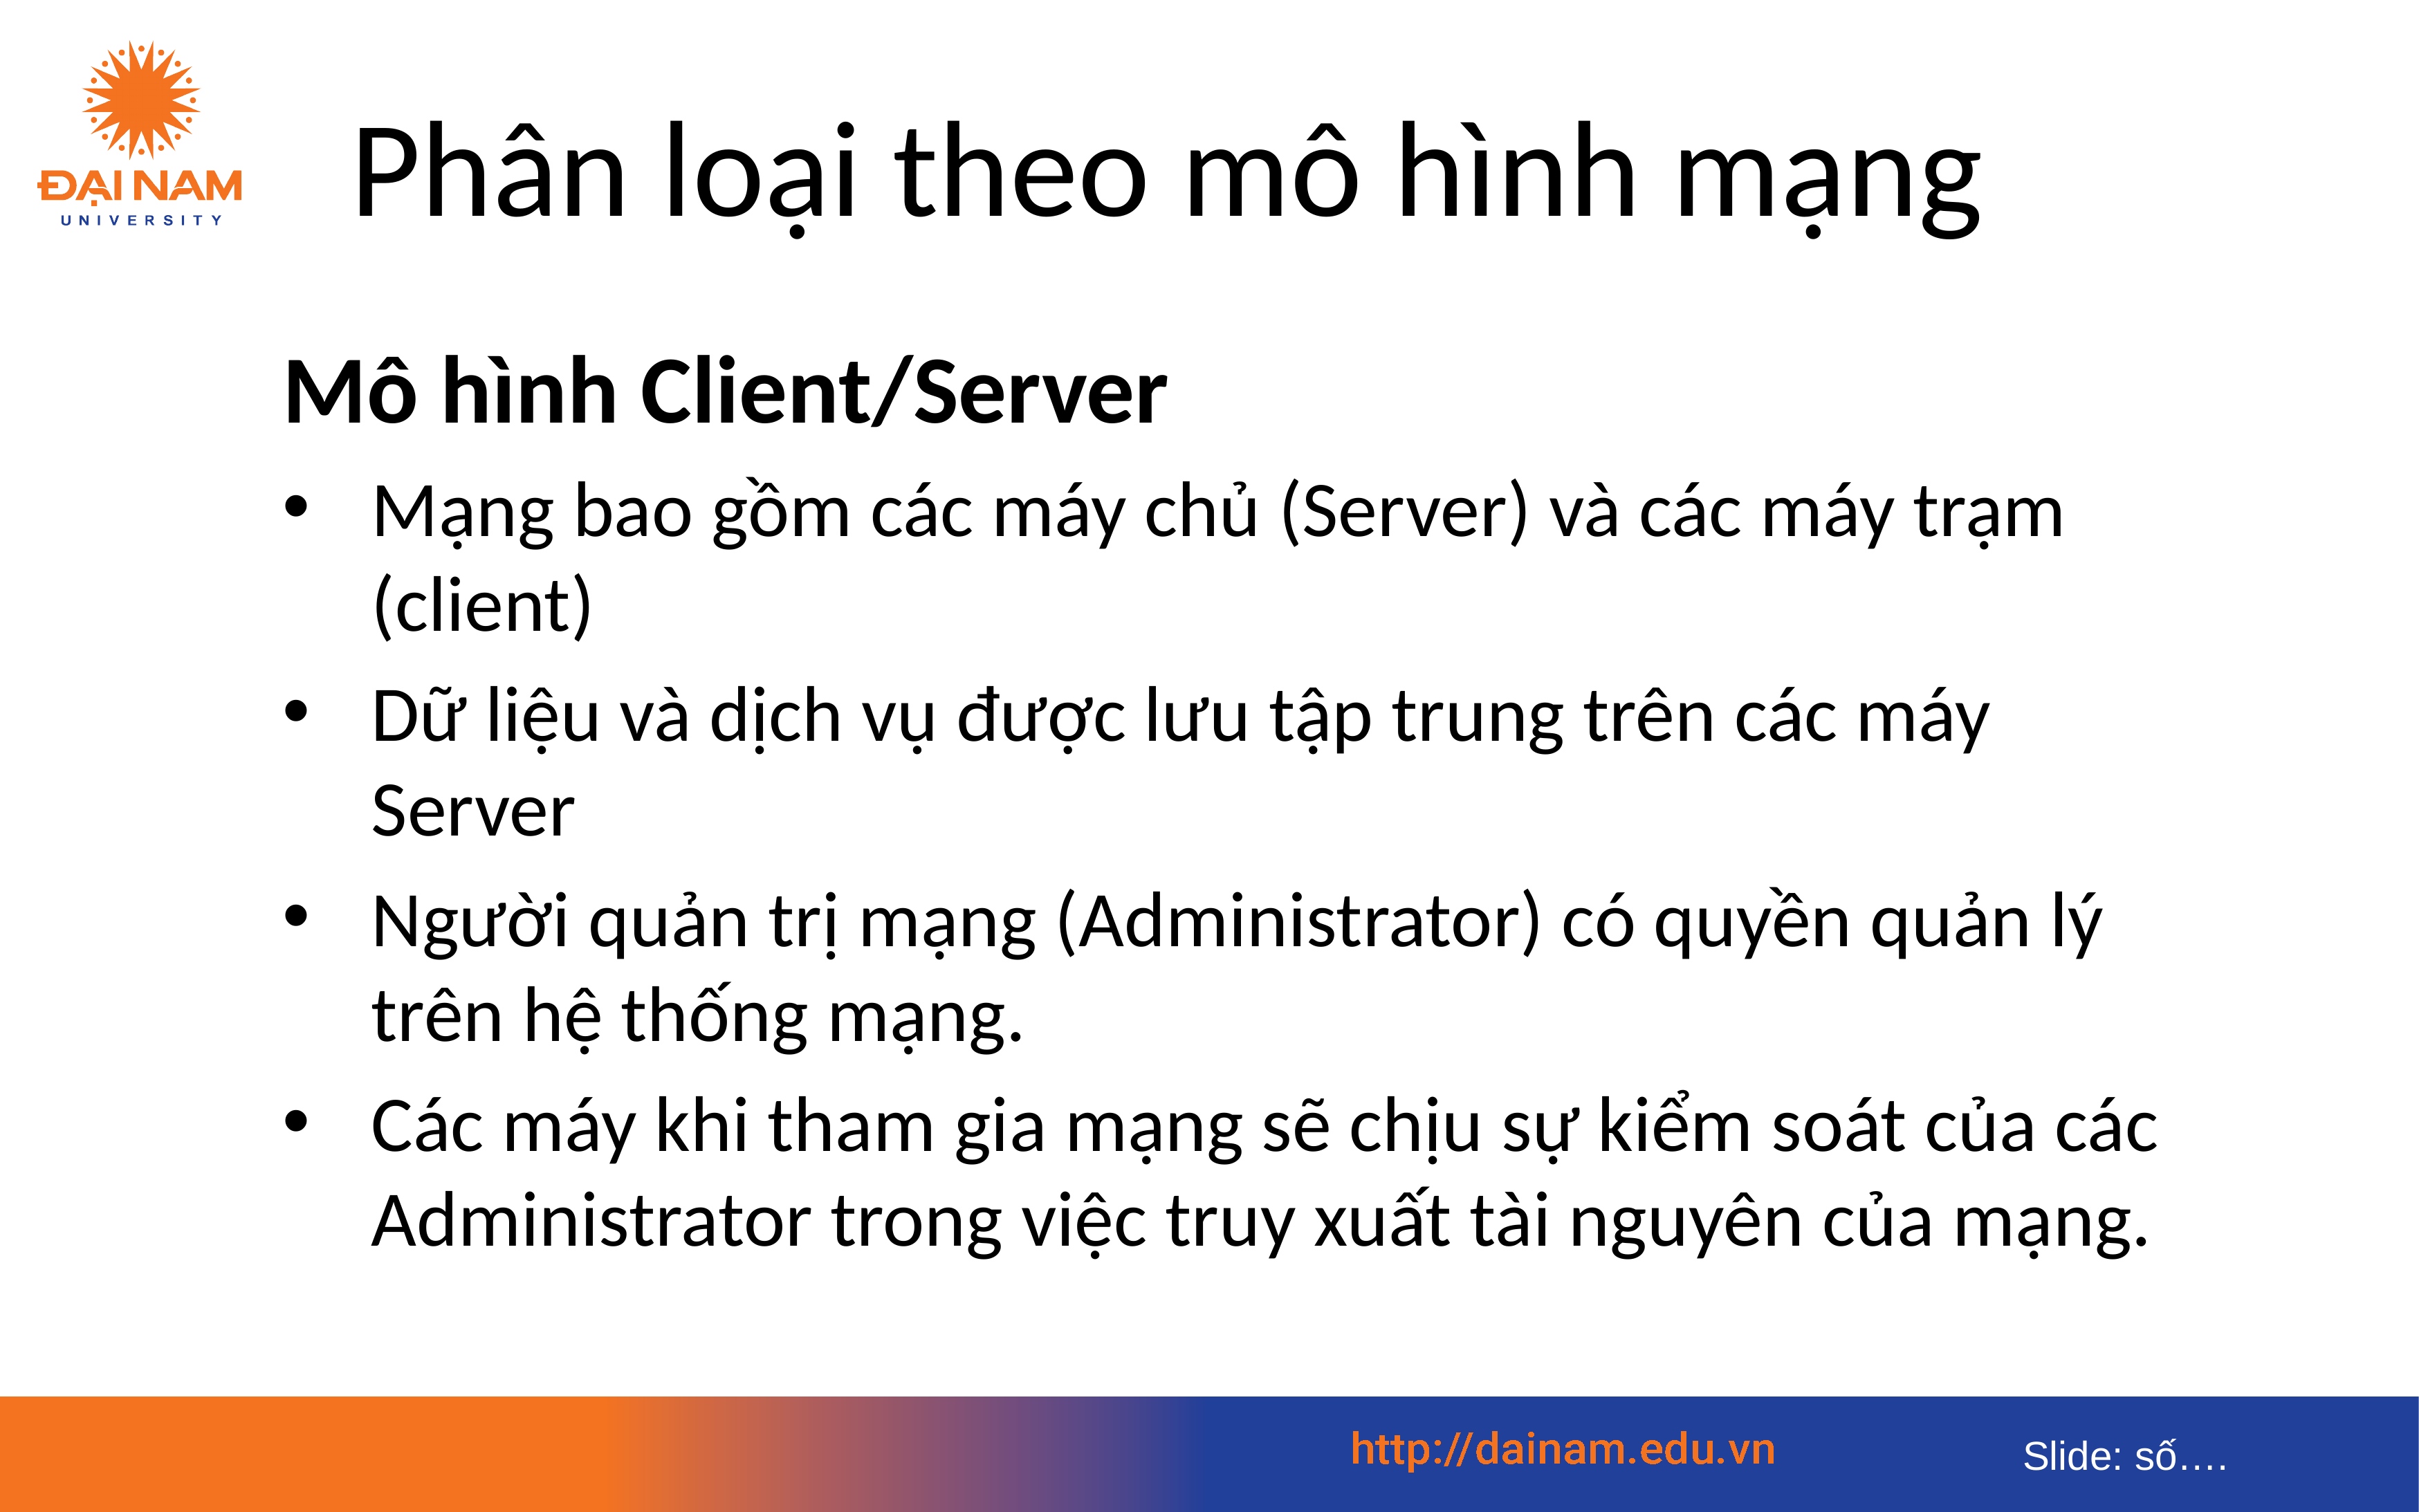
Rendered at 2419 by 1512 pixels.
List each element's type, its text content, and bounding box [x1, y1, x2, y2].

title Phân loại theo mô hình mạng [79, 35, 2256, 288]
list Mô hình Client/Server Mạng bao gồm các máy chủ (Server) và các máy trạm (client) Dữ liệu và dịch vụ được lưu tập trung trên các máy Server Người quản trị mạng (Administrator) có quyền quản lý trên hệ thống mạng. Các máy khi tham gia mạng sẽ chịu sự kiểm soát của các Administrator trong việc truy xuất tài nguyên của mạng. [260, 315, 2189, 1306]
picture [0, 1396, 2419, 1512]
picture [37, 40, 79, 225]
